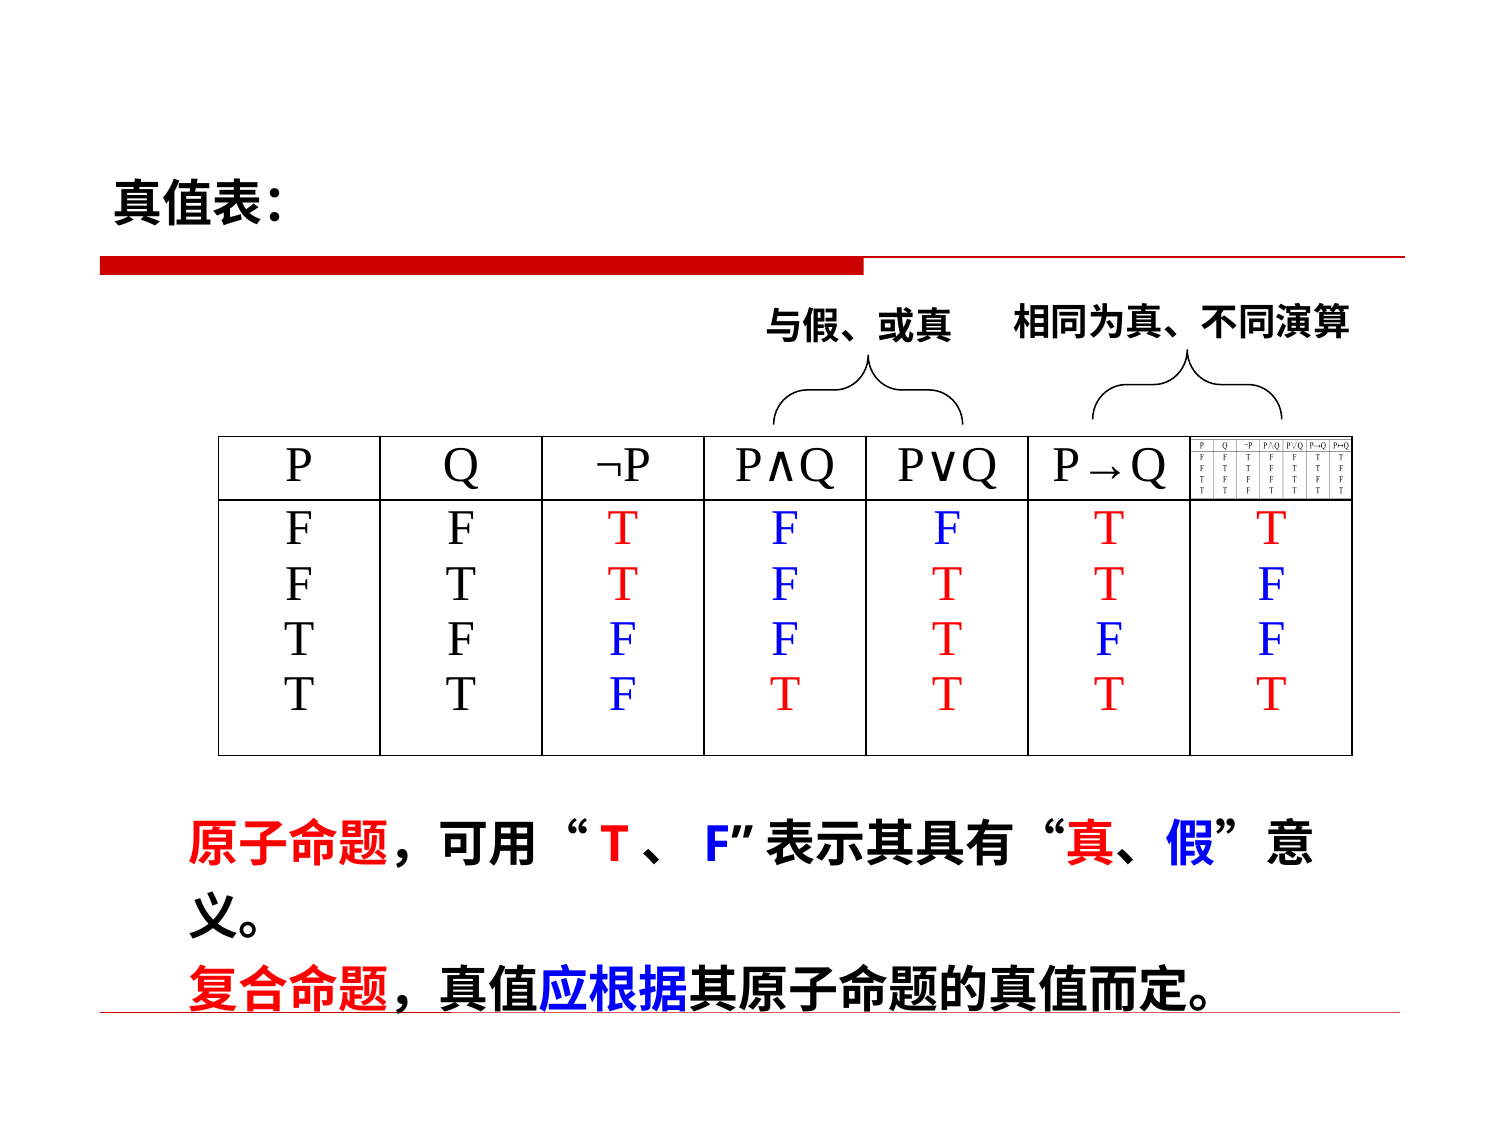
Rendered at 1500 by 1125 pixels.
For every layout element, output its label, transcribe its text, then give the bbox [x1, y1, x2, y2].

text_box 原子命题，可用“T、F”表示其具有“真、假”意义。 复合命题，真值应根据其原子命题的真值而定。 [188, 798, 1412, 1018]
table_header P∧Q [705, 437, 865, 499]
table_cell F F F T [705, 501, 865, 755]
table_cell T T F T [1029, 501, 1189, 755]
table_header P∨Q [867, 437, 1027, 499]
table_header [1191, 437, 1351, 499]
table_header P [219, 437, 379, 499]
table_cell T T F F [543, 501, 703, 755]
table_cell F T T T [867, 501, 1027, 755]
table_header Q [381, 437, 541, 499]
text_box 真值表： [112, 171, 325, 232]
table_cell F F T T [219, 501, 379, 755]
table_cell T F F T [1191, 501, 1351, 755]
table_cell F T F T [381, 501, 541, 755]
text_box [749, 290, 1377, 425]
table_header P→Q [1029, 437, 1189, 499]
table_header ¬P [543, 437, 703, 499]
